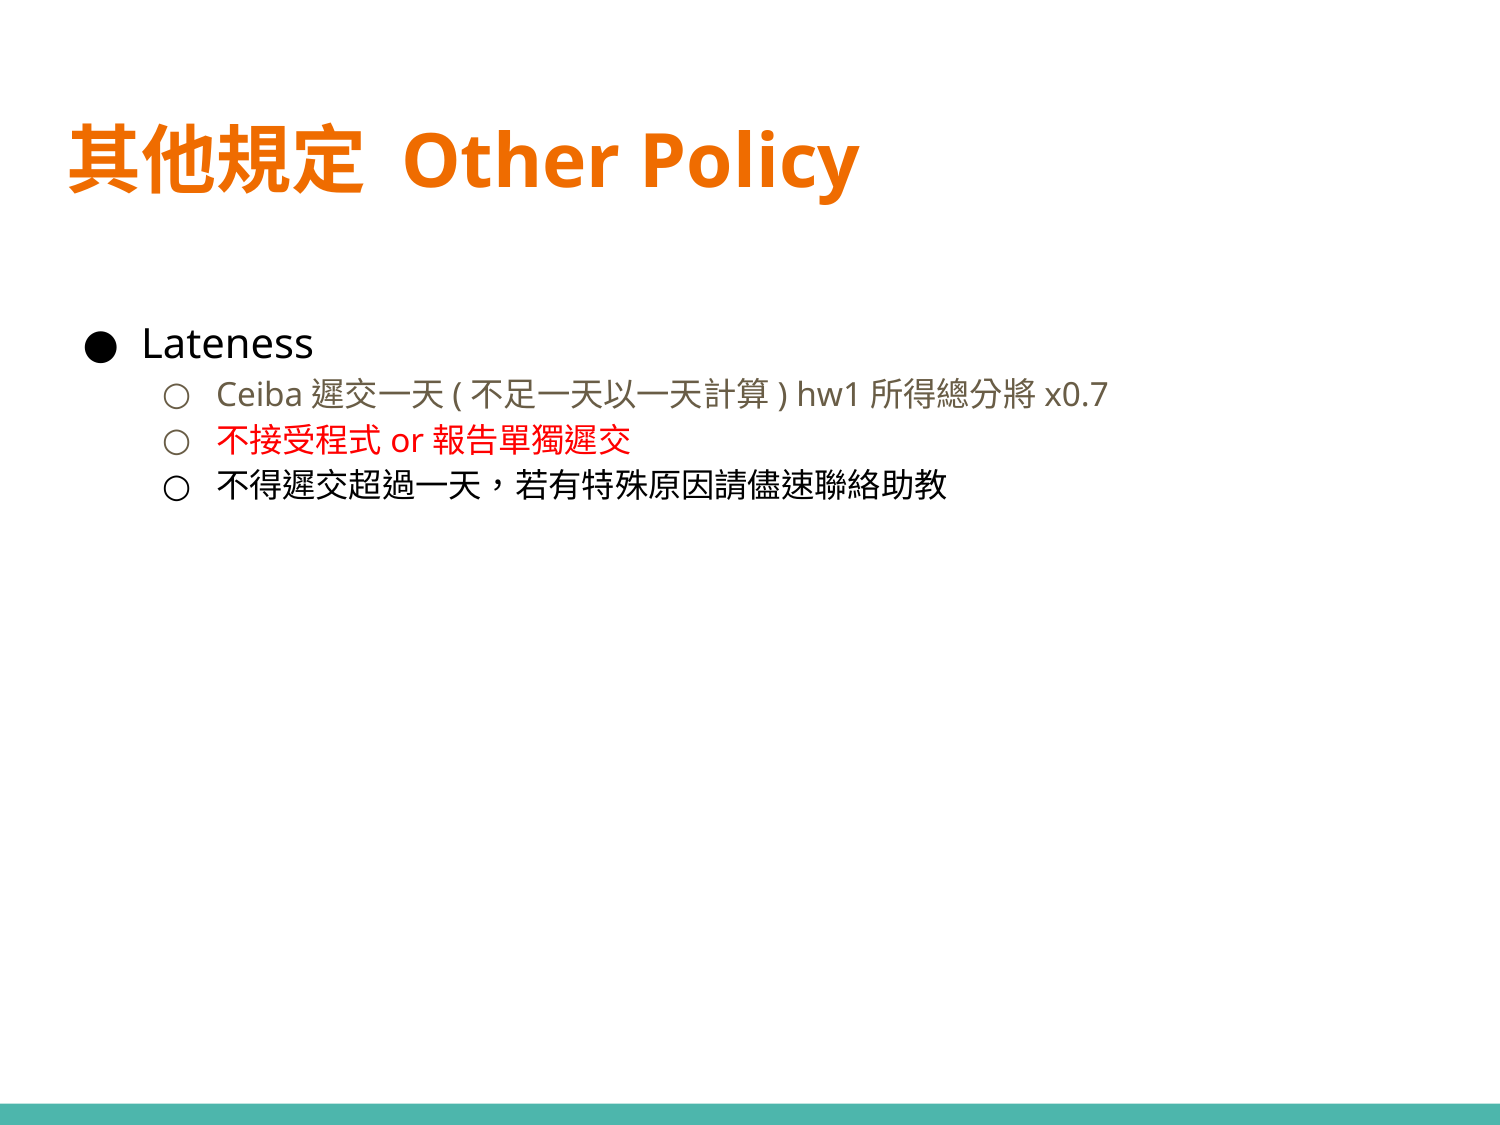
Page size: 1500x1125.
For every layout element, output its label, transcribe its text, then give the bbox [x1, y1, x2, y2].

title 其他規定 Other Policy [51, 97, 1449, 252]
list Lateness Ceiba遲交一天(不足一天以一天計算) hw1所得總分將x0.7 不接受程式or報告單獨遲交 不得遲交超過一天，若有特殊原因請儘速聯絡助教 [51, 276, 1449, 1000]
